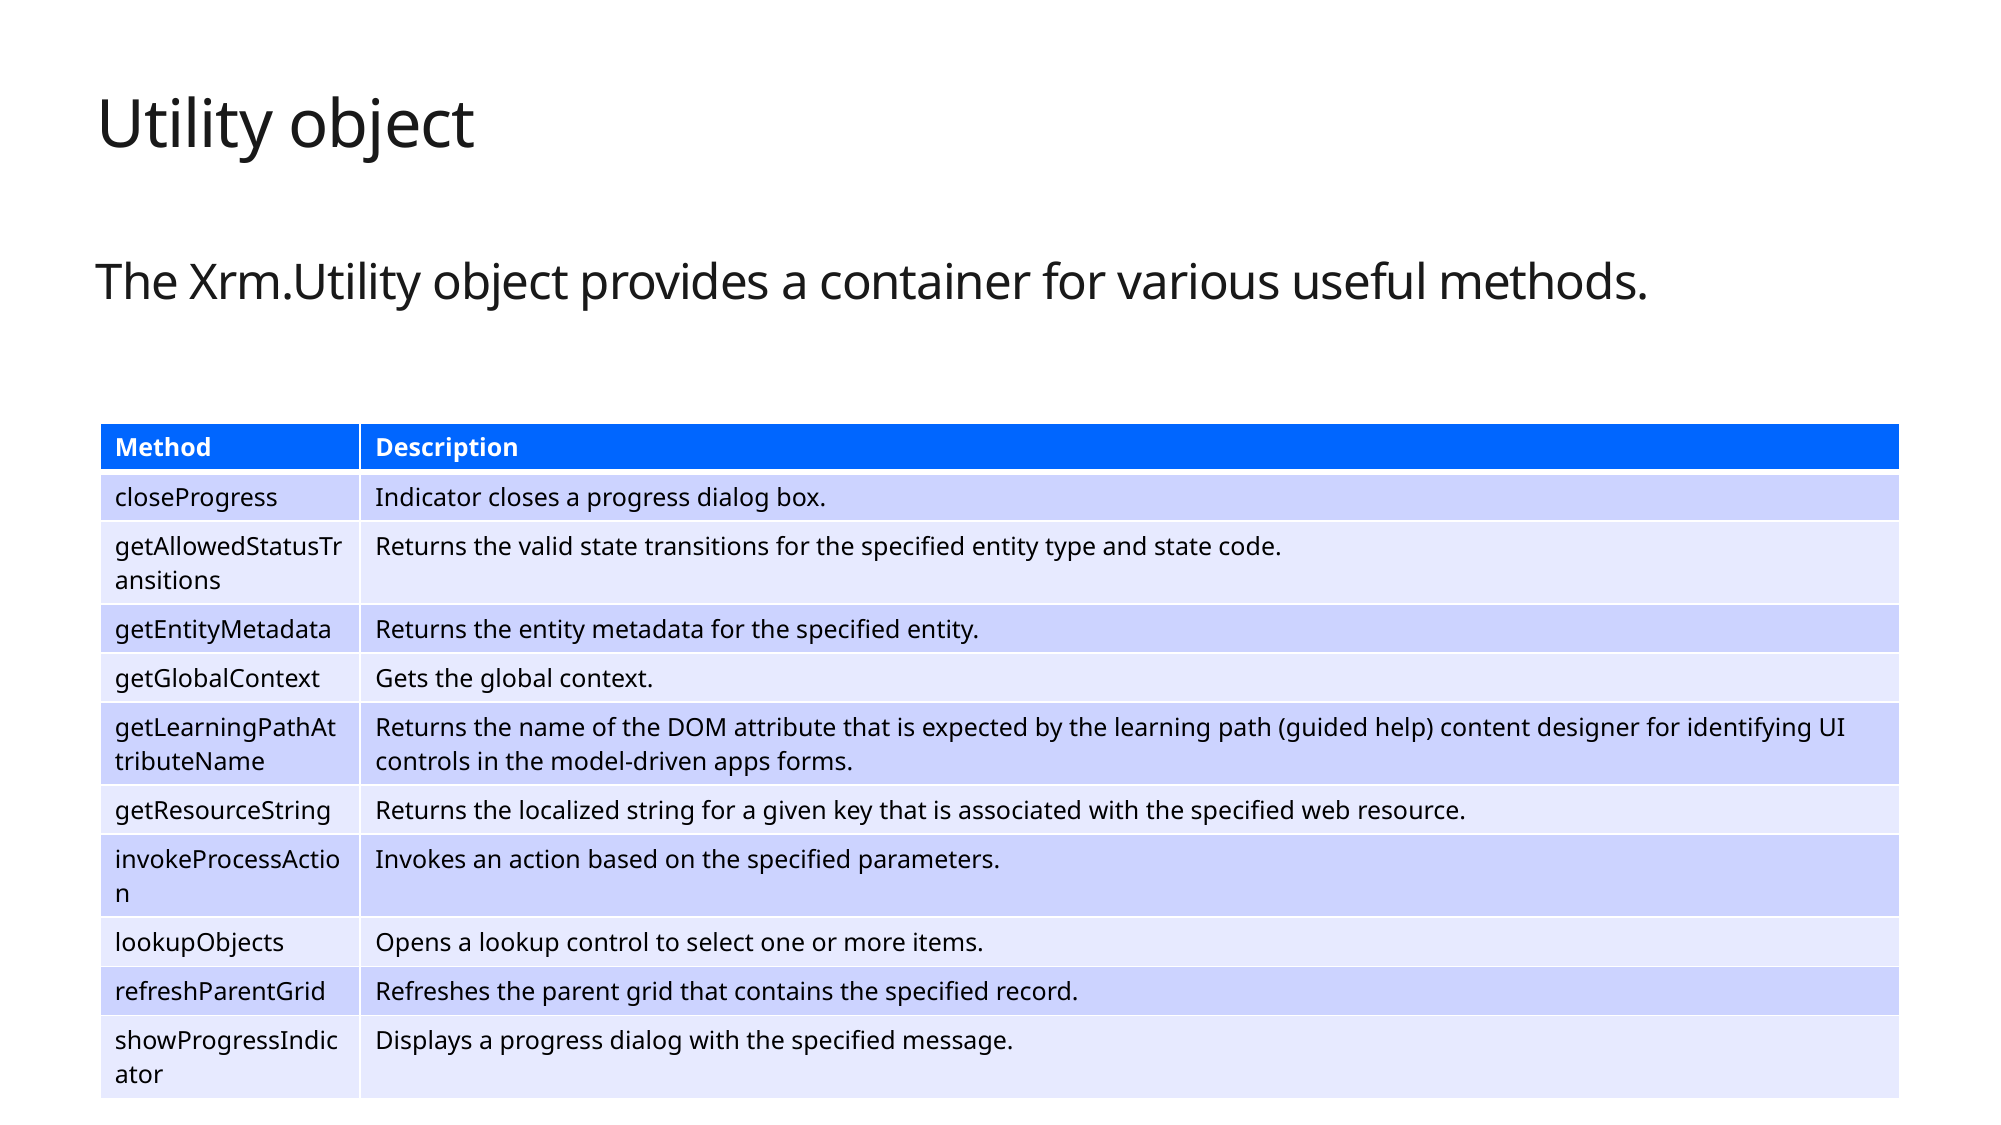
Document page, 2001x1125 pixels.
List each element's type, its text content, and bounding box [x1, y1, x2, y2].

table_cell closeProgress [101, 475, 359, 520]
list The Xrm.Utility object provides a container for various useful methods. [95, 235, 1904, 306]
table_cell Returns the valid state transitions for the specified entity type and state code. [361, 522, 1899, 603]
table_cell Returns the entity metadata for the specified entity. [361, 605, 1899, 652]
table_cell Refreshes the parent grid that contains the specified record. [361, 967, 1899, 1015]
table_cell getResourceString [101, 786, 359, 833]
table_cell lookupObjects [101, 918, 359, 966]
table_header Method [101, 424, 359, 469]
table_cell getLearningPathAttributeName [101, 703, 359, 784]
table_cell showProgressIndicator [101, 1016, 359, 1098]
table_cell Returns the name of the DOM attribute that is expected by the learning path (guided help) content designer for identifying UI controls in the model-driven apps forms. [361, 703, 1899, 784]
table_cell refreshParentGrid [101, 967, 359, 1015]
table_cell Invokes an action based on the specified parameters. [361, 835, 1899, 916]
table_cell getAllowedStatusTransitions [101, 522, 359, 603]
table_cell Opens a lookup control to select one or more items. [361, 918, 1899, 966]
table_cell Gets the global context. [361, 654, 1899, 701]
table_cell Indicator closes a progress dialog box. [361, 475, 1899, 520]
table_cell Displays a progress dialog with the specified message. [361, 1016, 1899, 1098]
title Utility object [96, 75, 1904, 165]
table_cell getEntityMetadata [101, 605, 359, 652]
table_cell Returns the localized string for a given key that is associated with the specified web resource. [361, 786, 1899, 833]
table_header Description [361, 424, 1899, 469]
table_cell getGlobalContext [101, 654, 359, 701]
table_cell invokeProcessAction [101, 835, 359, 916]
